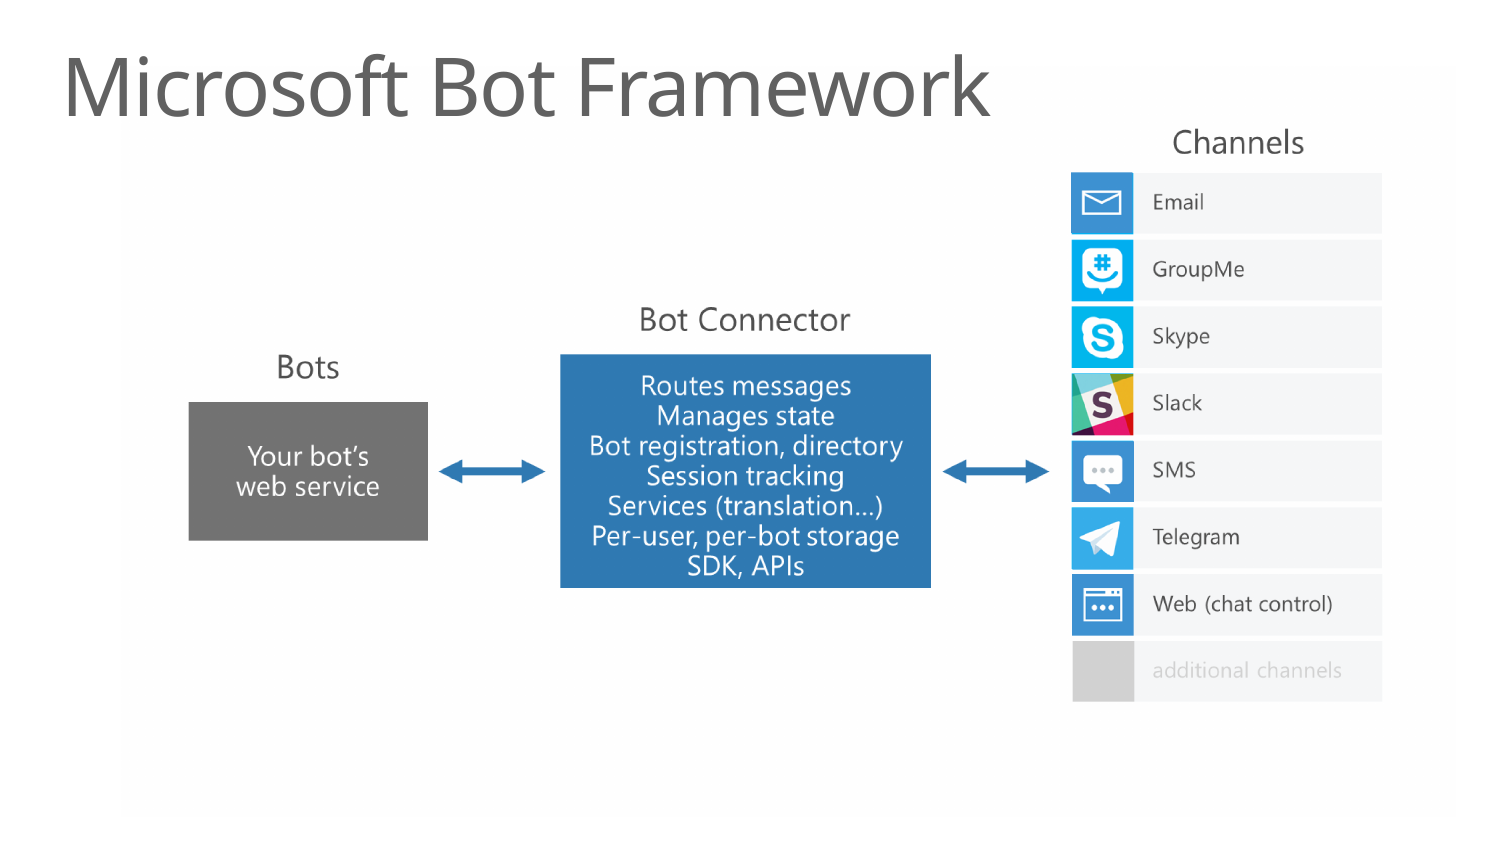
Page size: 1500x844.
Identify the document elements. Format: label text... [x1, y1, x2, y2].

title Microsoft Bot Framework [44, 35, 1456, 147]
picture [121, 66, 1456, 818]
